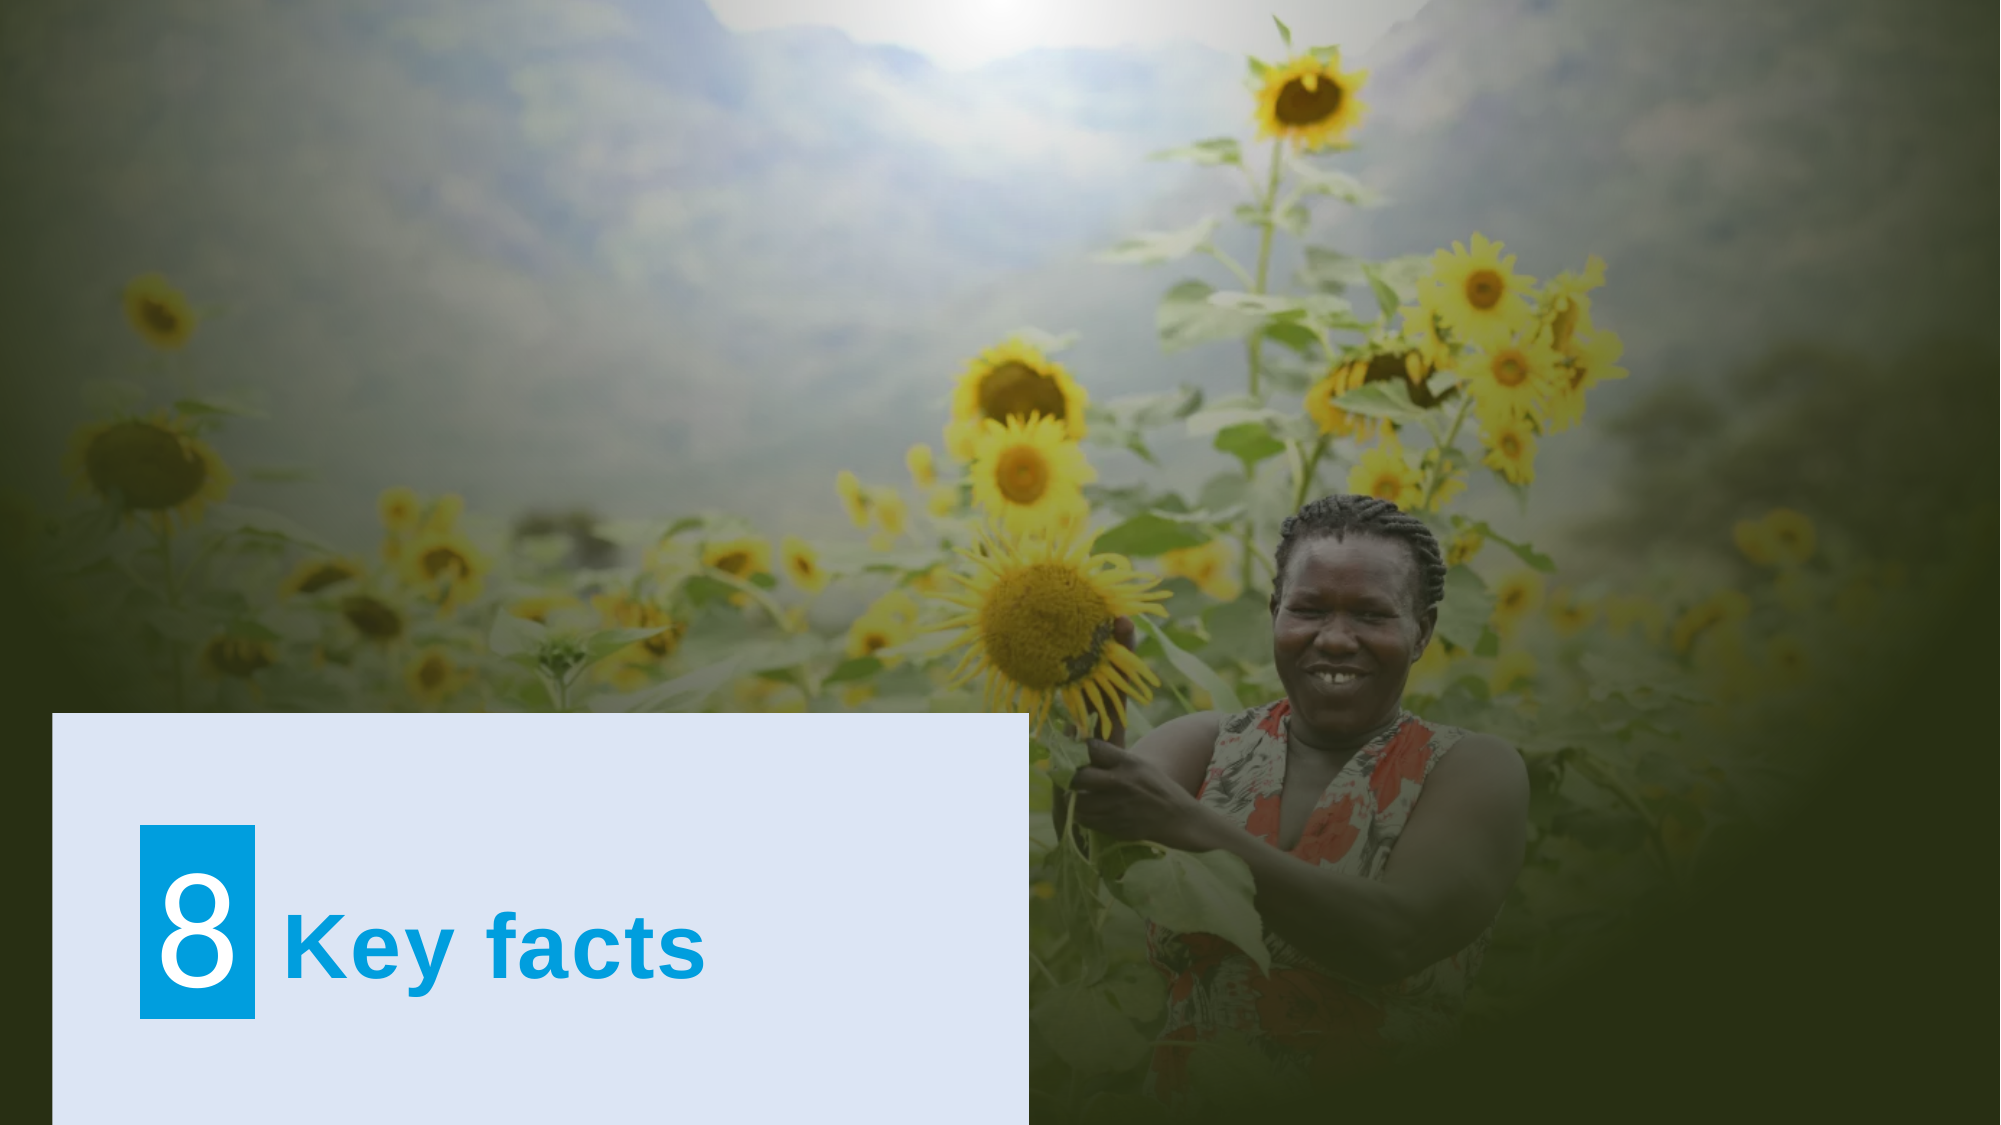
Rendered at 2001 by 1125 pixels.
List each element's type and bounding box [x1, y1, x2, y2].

picture [0, 0, 2000, 1125]
text_box [52, 713, 1029, 1125]
text_box [141, 813, 254, 1031]
